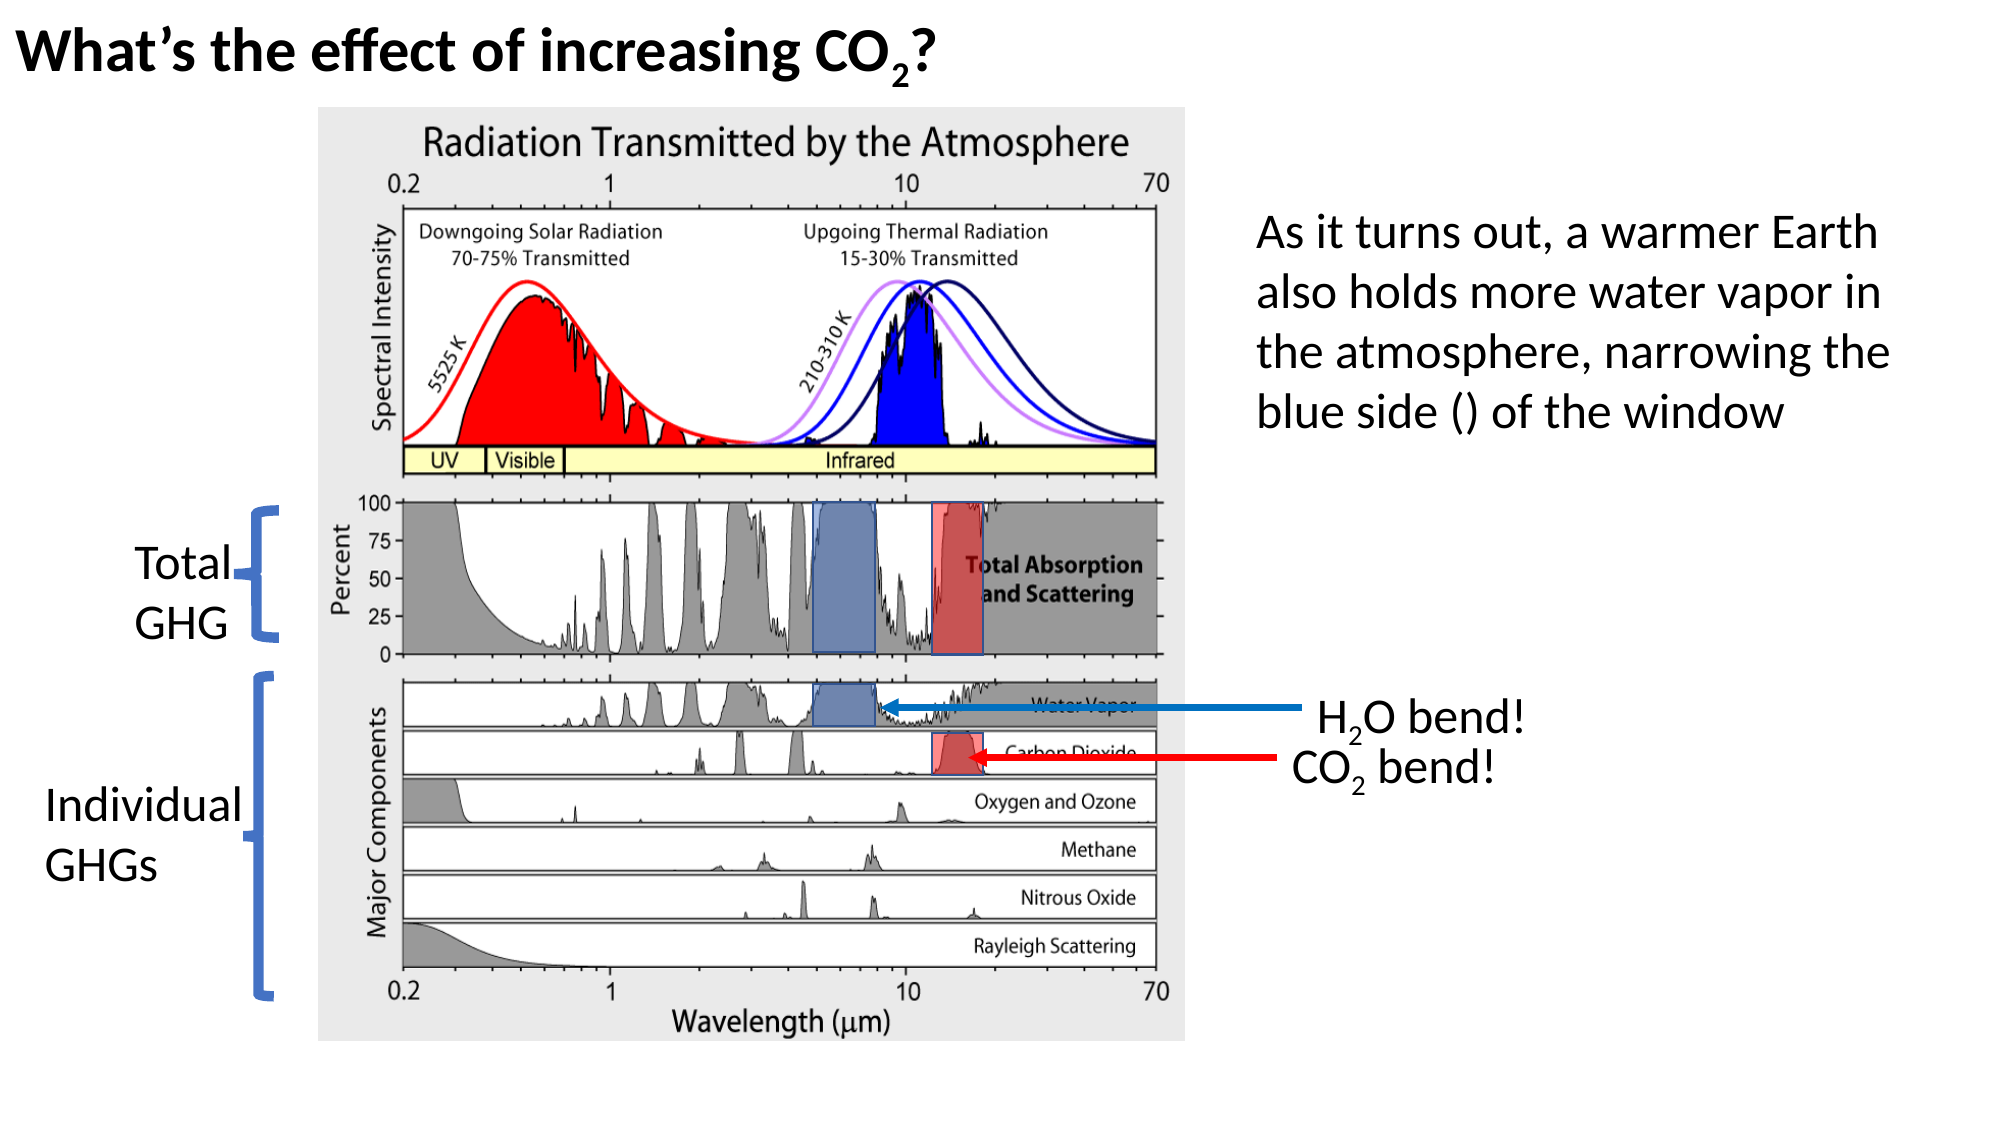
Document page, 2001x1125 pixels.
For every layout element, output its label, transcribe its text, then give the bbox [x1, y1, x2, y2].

title What’s the effect of increasing CO2? [0, 0, 2000, 98]
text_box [29, 107, 1632, 1041]
